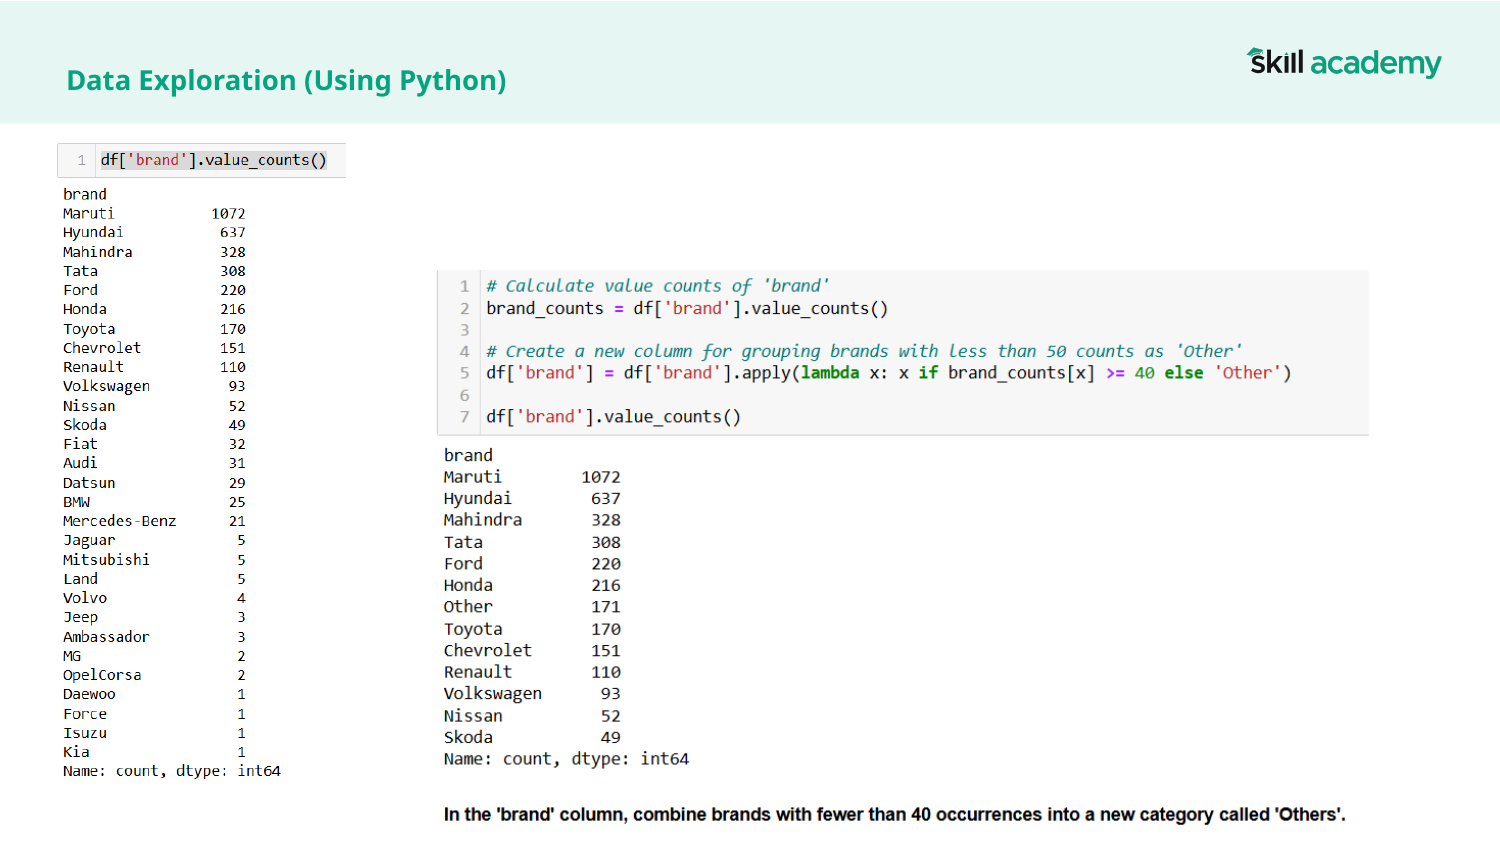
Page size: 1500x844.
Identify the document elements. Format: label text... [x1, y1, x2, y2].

picture [50, 137, 347, 791]
picture [432, 269, 1369, 829]
title Data Exploration (Using Python) [51, 48, 1449, 112]
